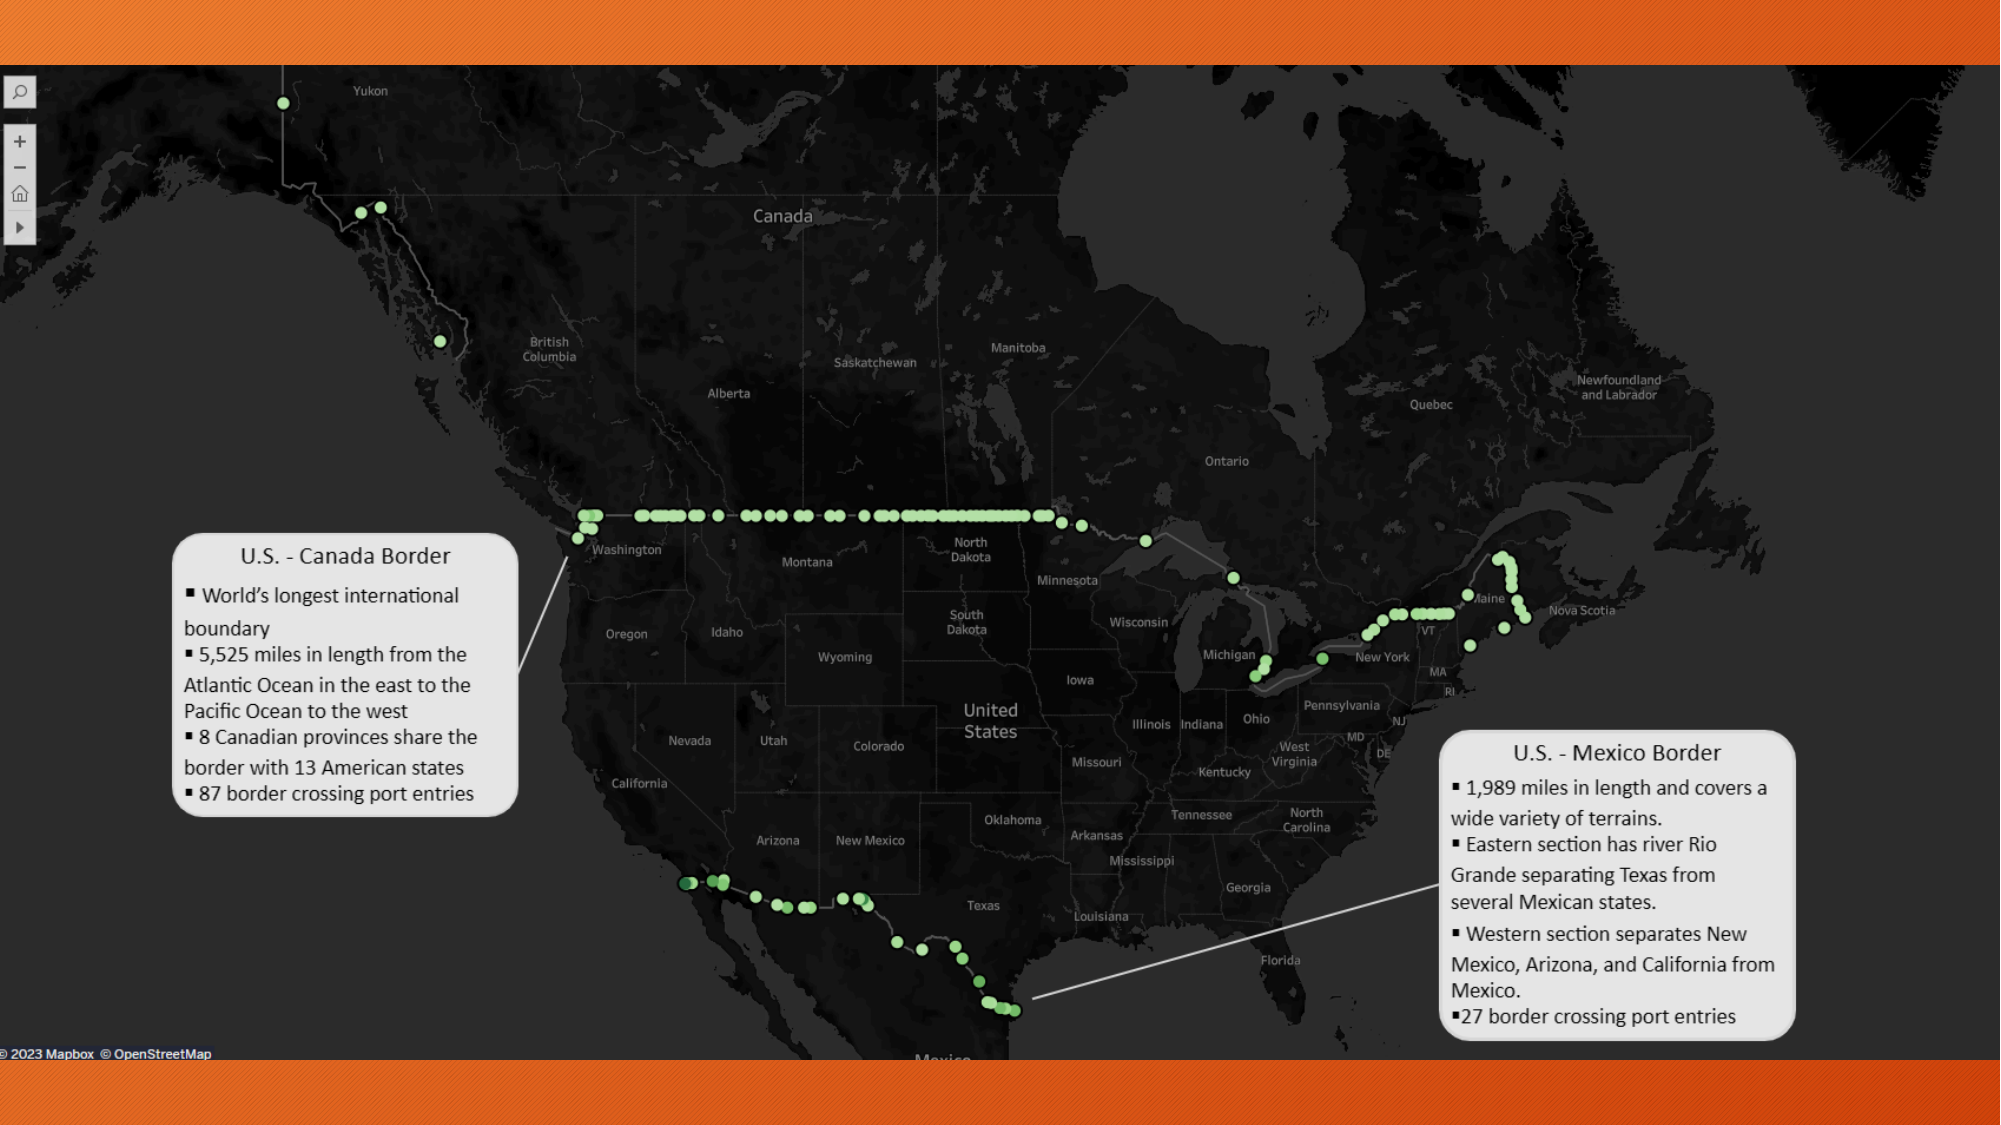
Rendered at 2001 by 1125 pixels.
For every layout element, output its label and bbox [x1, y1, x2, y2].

picture [0, 64, 2000, 1061]
